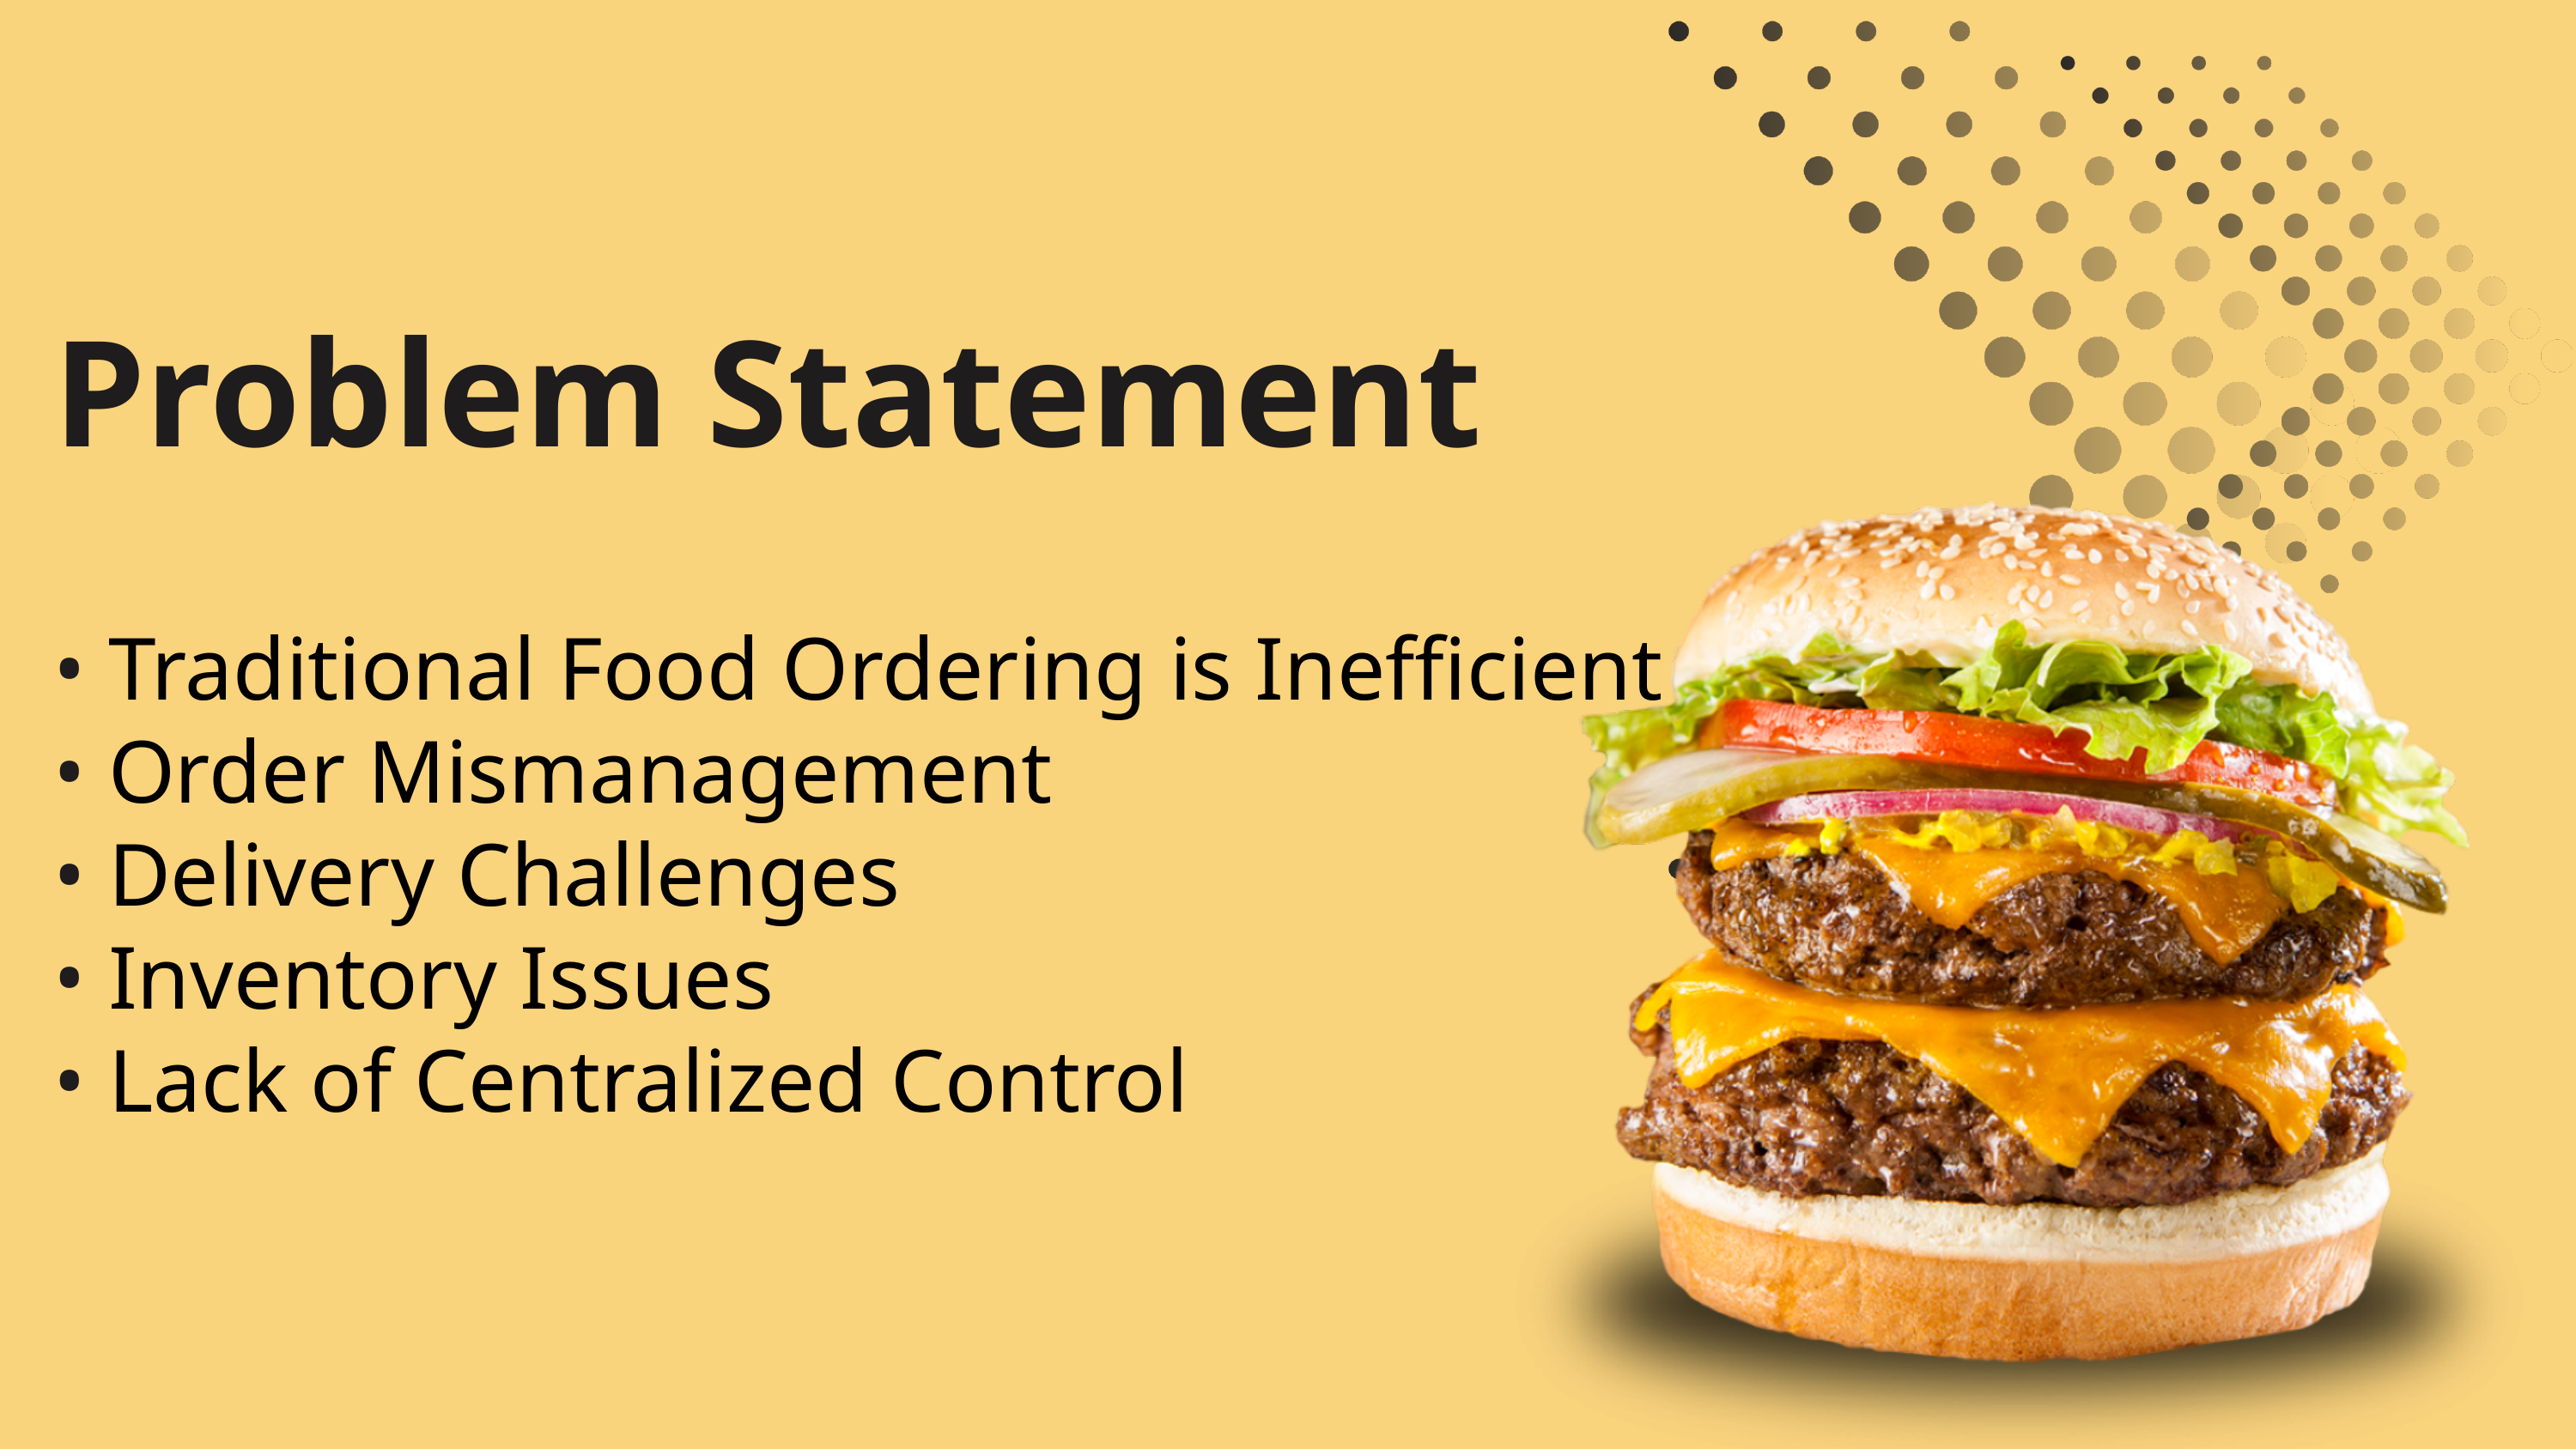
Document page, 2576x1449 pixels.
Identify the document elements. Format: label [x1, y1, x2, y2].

picture [1511, 402, 2523, 1449]
text_box [2060, 55, 2573, 657]
text_box [1668, 20, 2402, 401]
text_box [53, 314, 1668, 1135]
